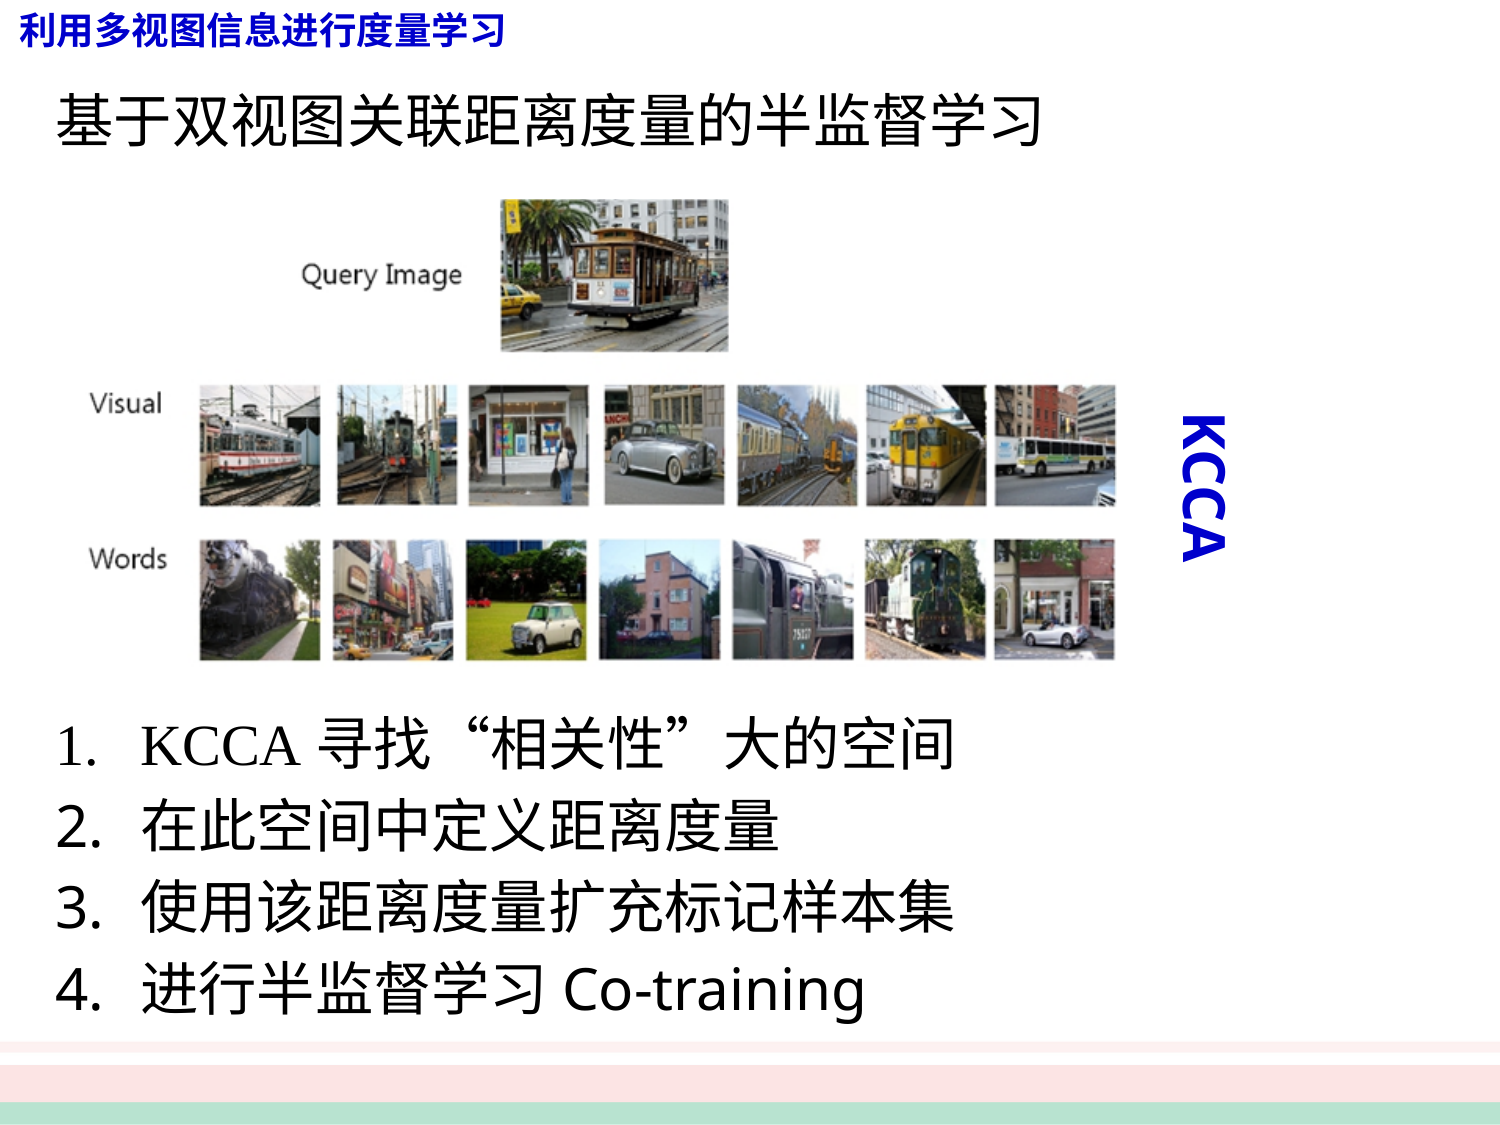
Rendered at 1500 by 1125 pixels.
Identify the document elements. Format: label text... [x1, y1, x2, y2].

text_box 利用多视图信息进行度量学习 [4, 0, 522, 60]
text_box KCCA [1147, 397, 1249, 634]
text_box KCCA寻找“相关性”大的空间 在此空间中定义距离度量 使用该距离度量扩充标记样本集 进行半监督学习Co-training [41, 699, 1475, 1047]
picture [0, 0, 1500, 1125]
text_box 基于双视图关联距离度量的半监督学习 [41, 76, 1117, 197]
